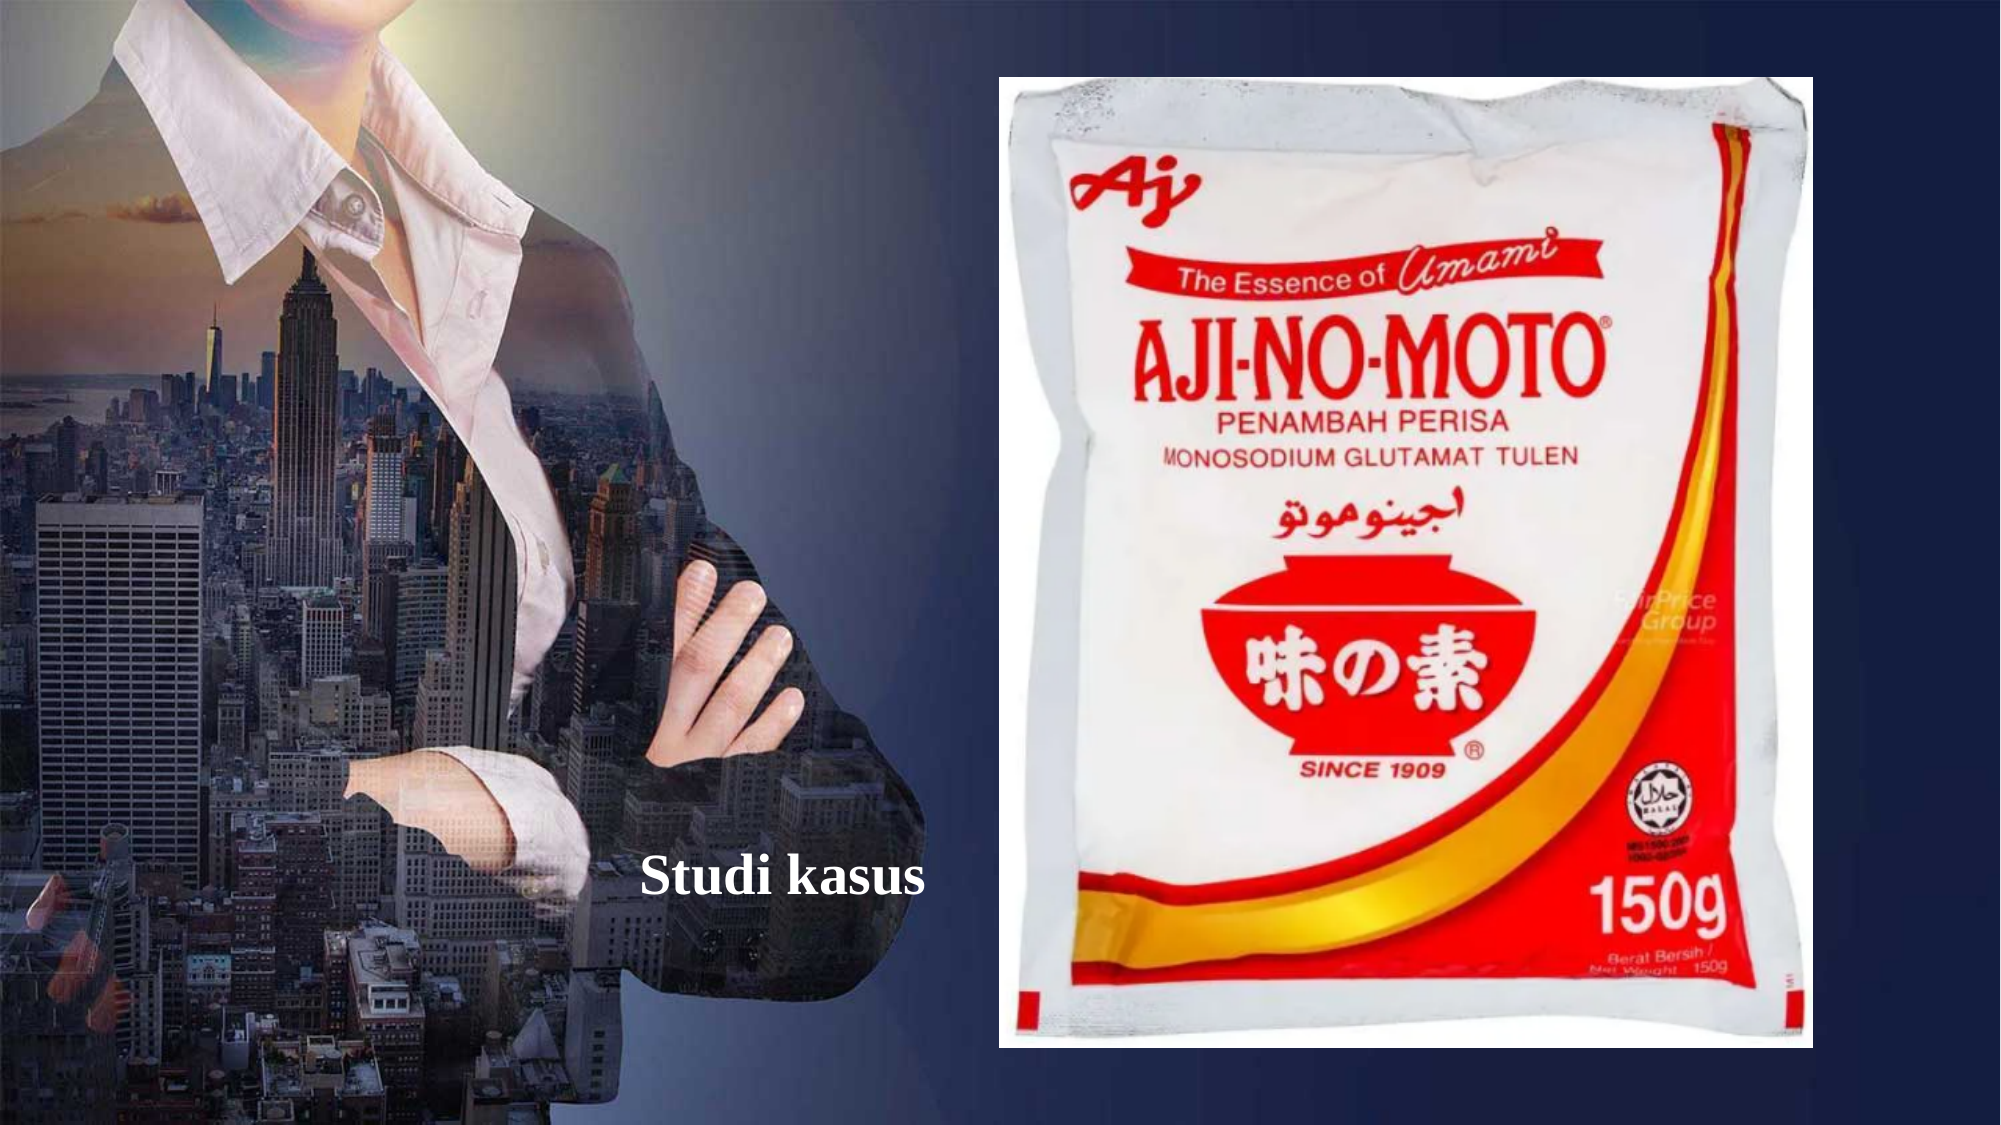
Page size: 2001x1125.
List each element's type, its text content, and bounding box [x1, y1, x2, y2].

text_box Studi kasus [624, 828, 972, 914]
picture [0, 0, 2001, 1125]
